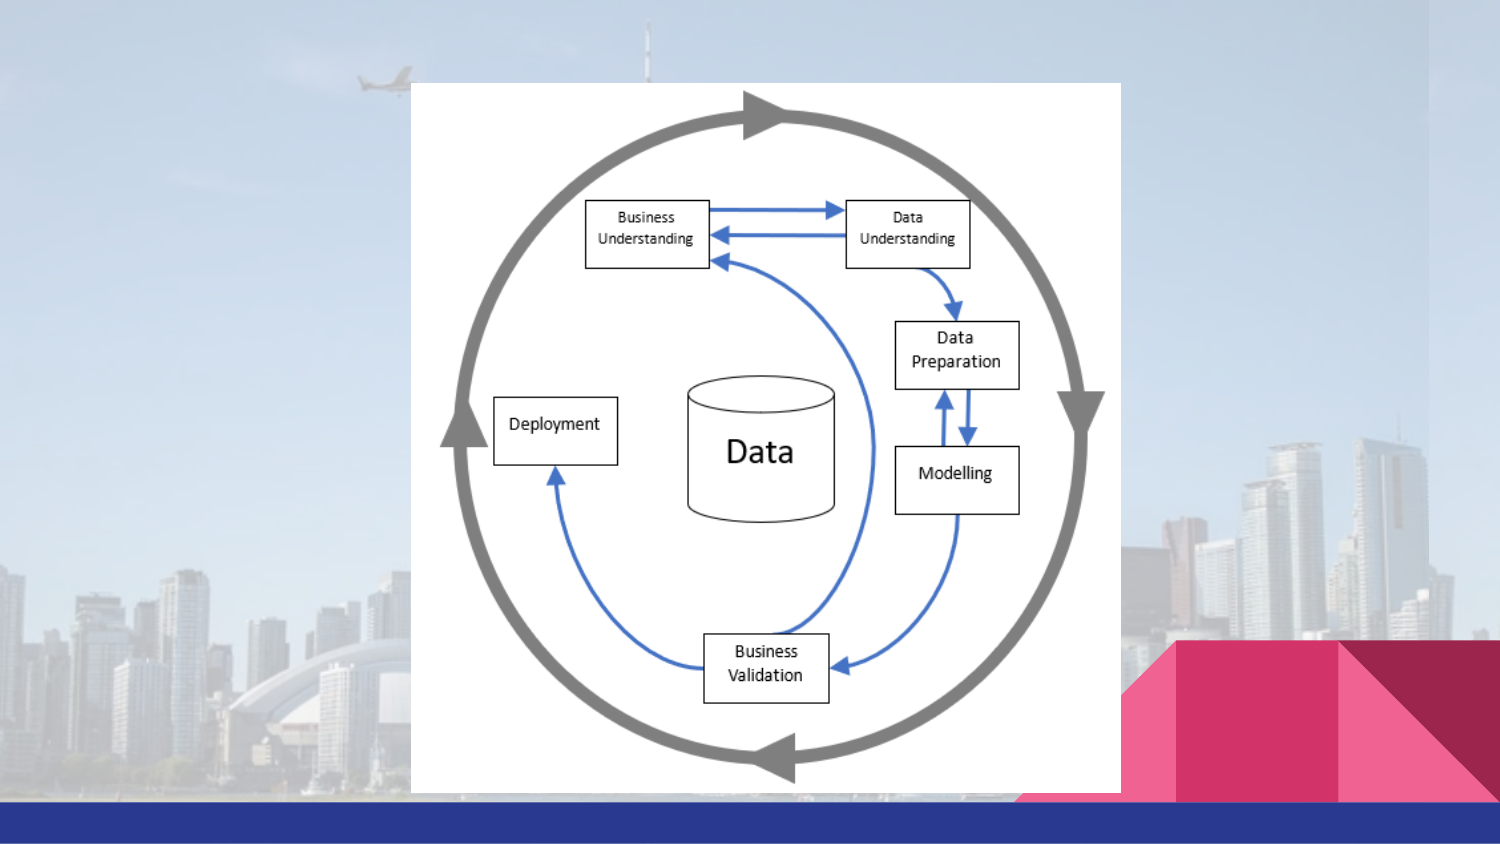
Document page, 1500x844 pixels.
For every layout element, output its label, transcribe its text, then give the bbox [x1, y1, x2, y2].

title Business Goals [51, 67, 1449, 167]
picture [411, 83, 1121, 793]
